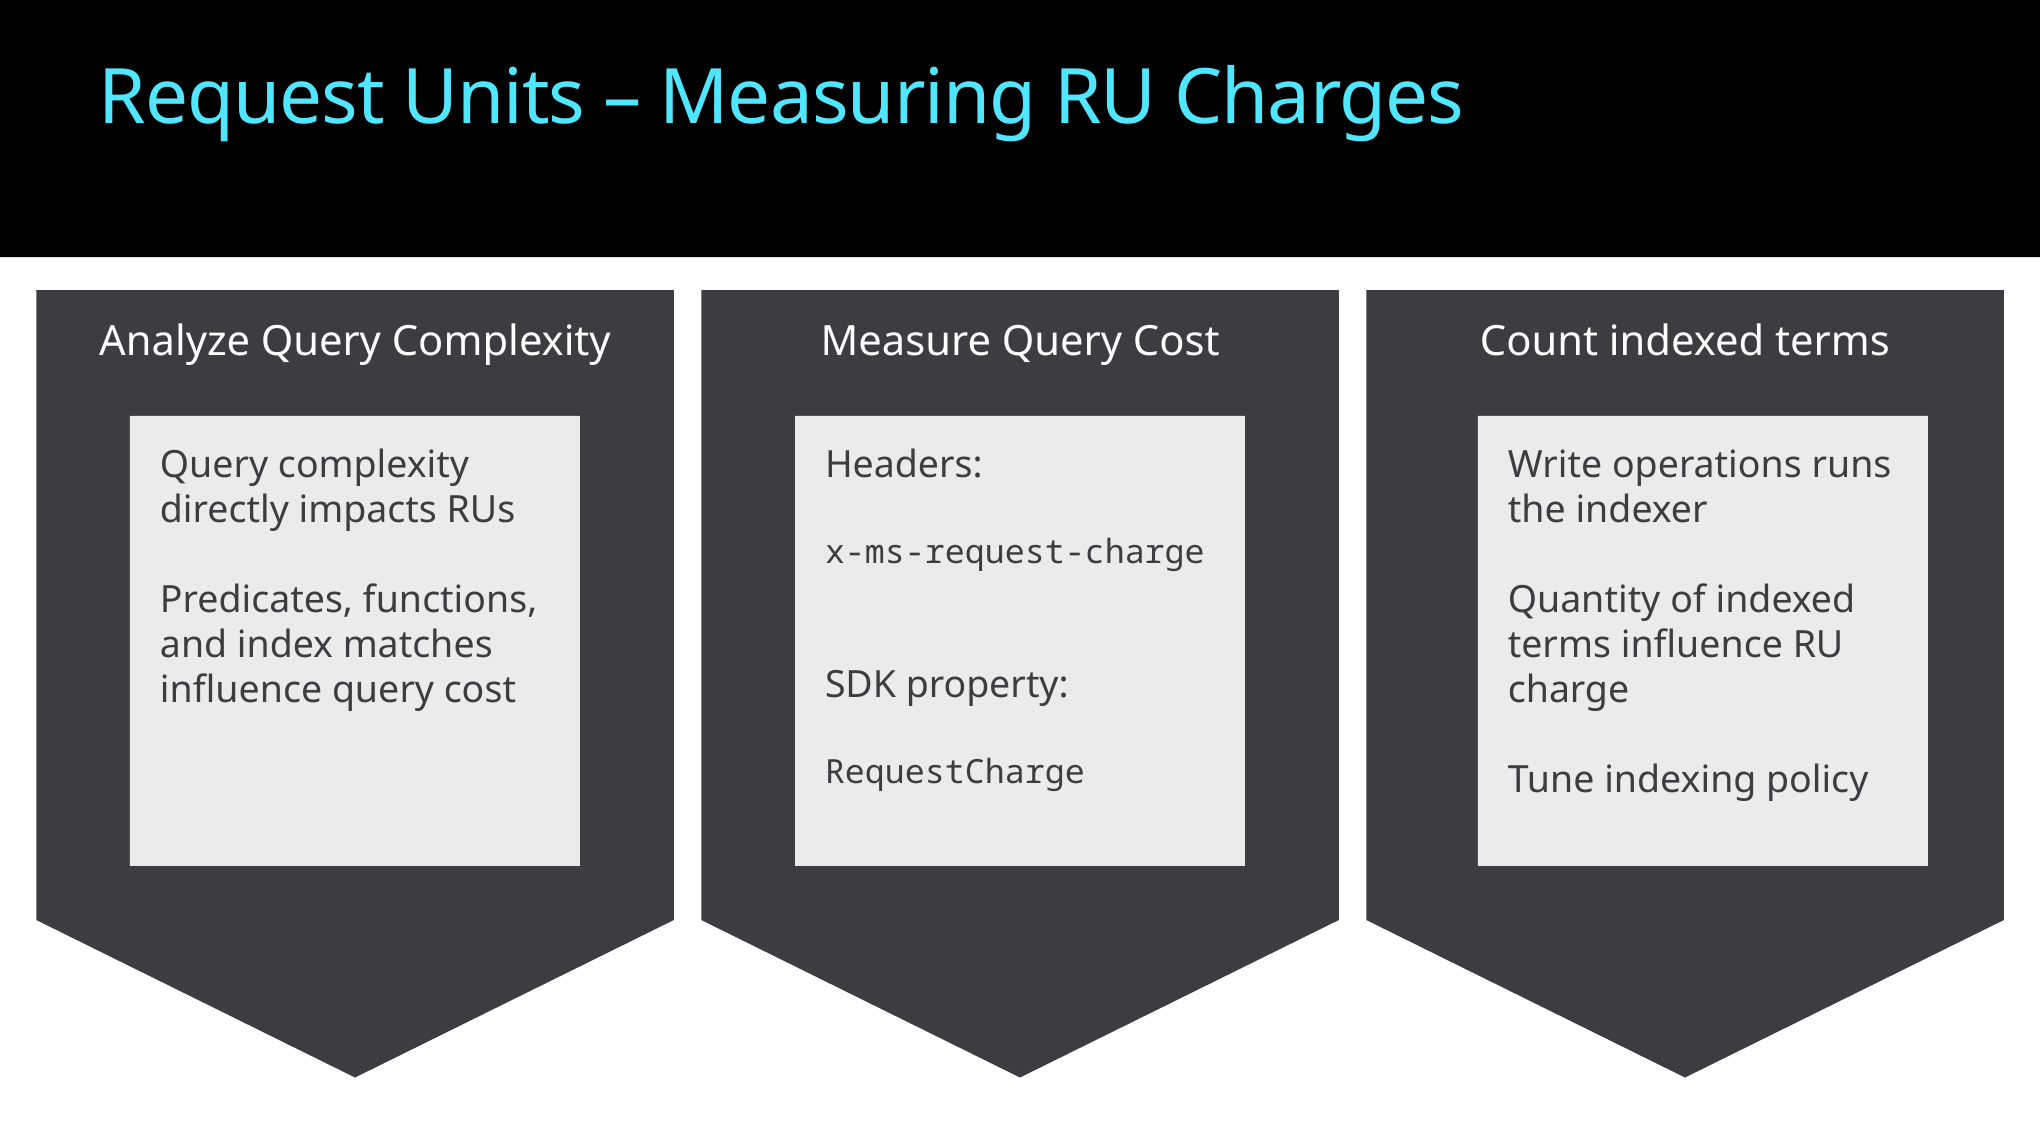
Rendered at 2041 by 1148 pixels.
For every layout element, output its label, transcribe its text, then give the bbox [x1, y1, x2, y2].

text_box Write operations runs the indexer Quantity of indexed terms influence RU charge Tune indexing policy [1477, 415, 1928, 866]
text_box Analyze Query Complexity [36, 290, 674, 1078]
text_box Measure Query Cost [701, 290, 1339, 1078]
text_box [0, 0, 2041, 258]
text_box Headers: x-ms-request-charge SDK property: RequestCharge [795, 415, 1245, 866]
text_box Query complexity directly impacts RUs Predicates, functions, and index matches influence query cost [129, 415, 580, 866]
text_box Count indexed terms [1366, 290, 2004, 1078]
text_box Request Units – Measuring RU Charges [98, 46, 1928, 139]
